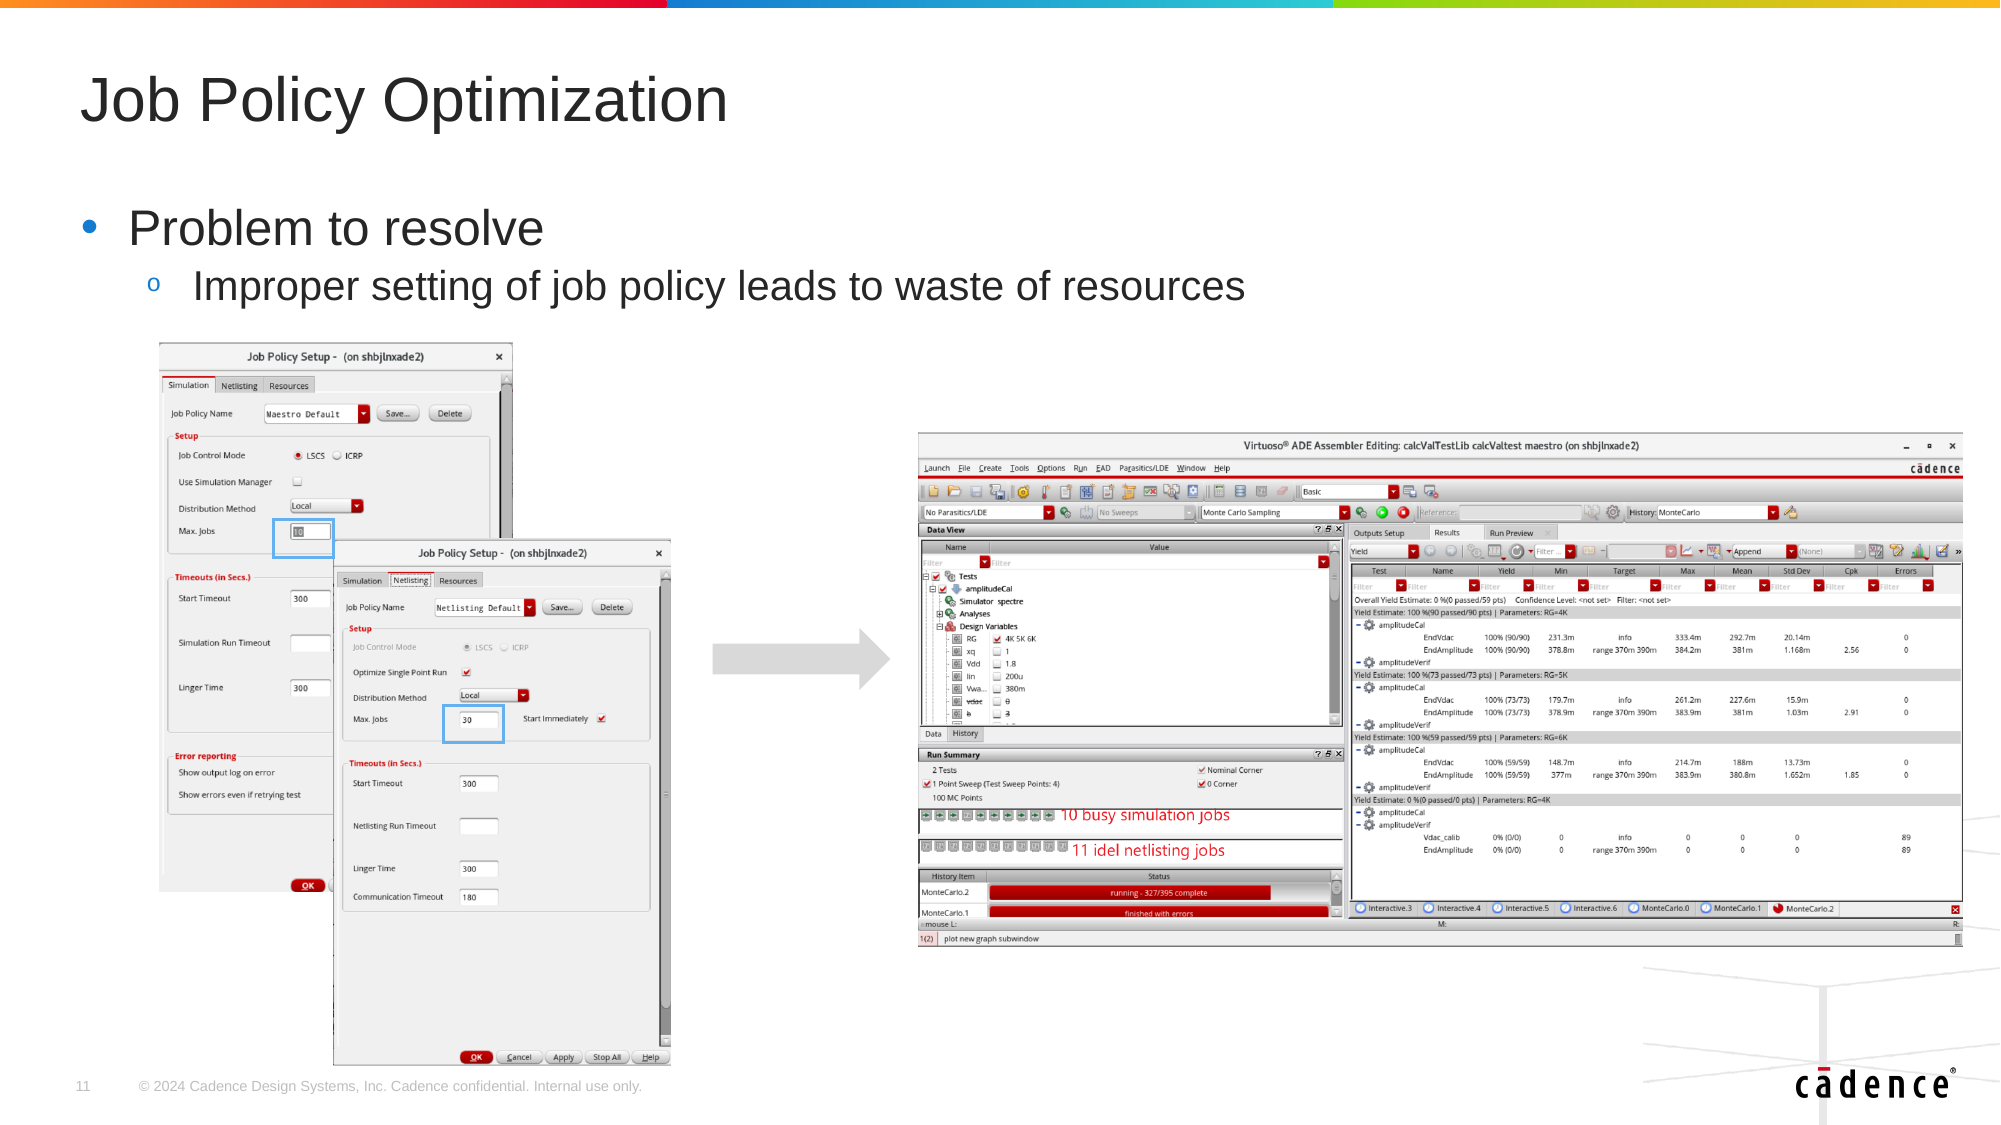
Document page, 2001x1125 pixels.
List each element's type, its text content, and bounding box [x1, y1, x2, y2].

list Problem to resolve Improper setting of job policy leads to waste of resources [71, 195, 1918, 1040]
picture [918, 44, 2000, 1125]
title Job Policy Optimization [73, 59, 1979, 153]
picture [159, 342, 671, 1066]
text_box [711, 625, 892, 693]
